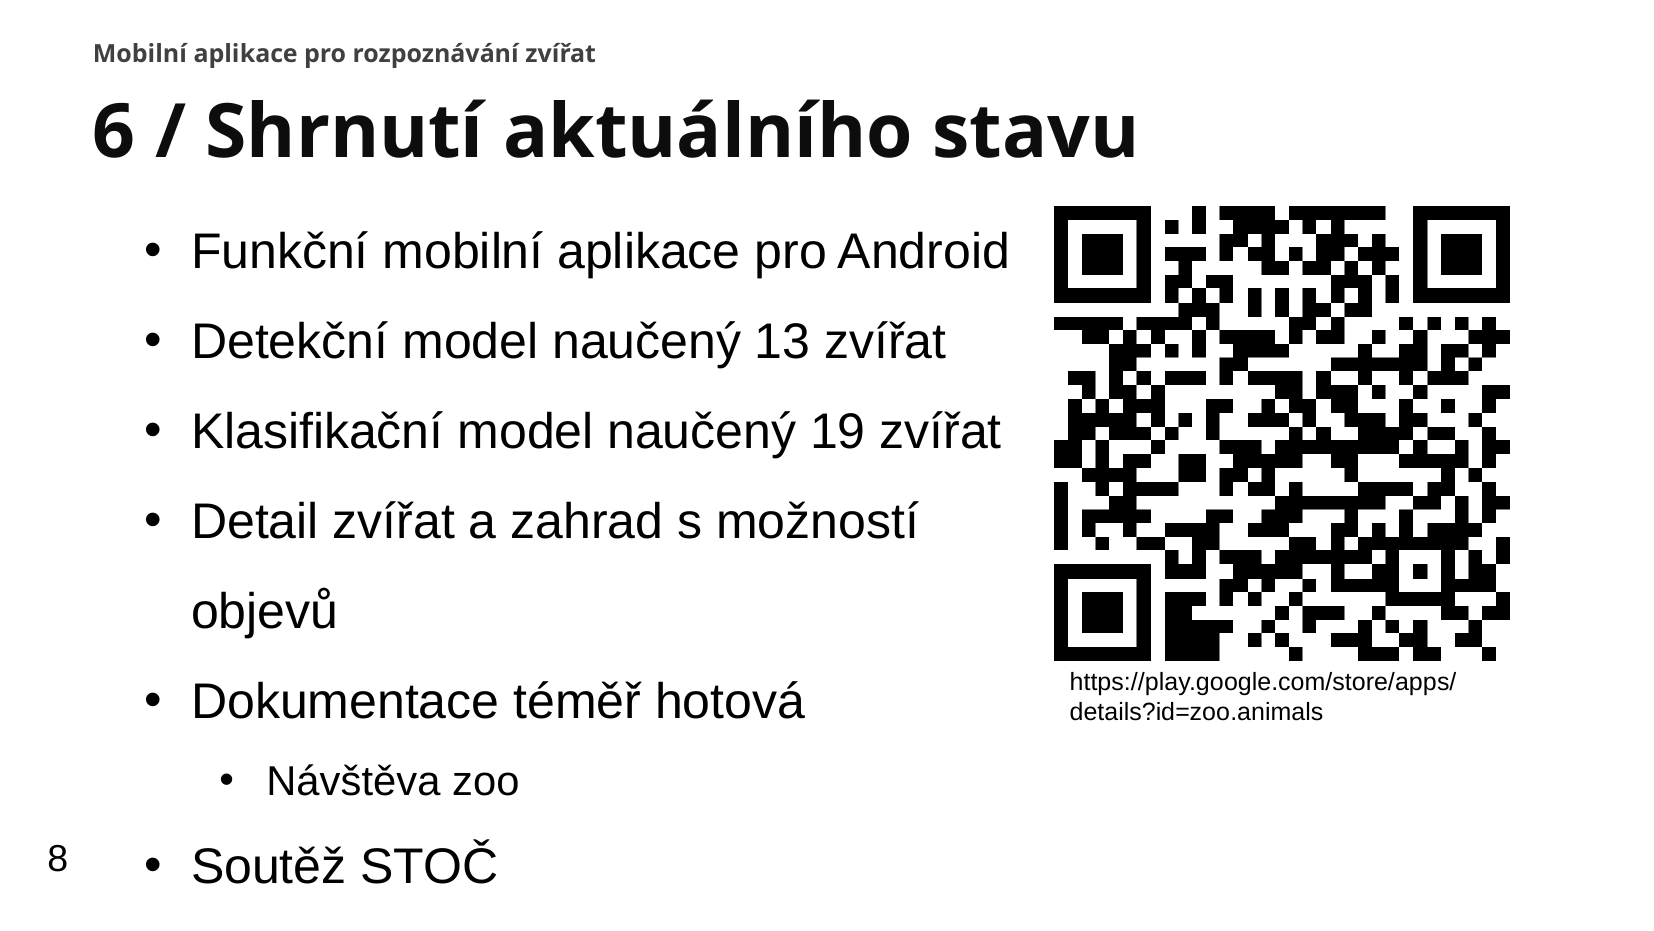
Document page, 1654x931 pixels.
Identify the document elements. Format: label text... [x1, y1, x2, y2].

picture [1054, 206, 1510, 661]
text_box 8 [32, 826, 115, 886]
text_box Mobilní aplikace pro rozpoznávání zvířat [92, 37, 910, 68]
text_box 6 / Shrnutí aktuálního stavu [92, 82, 1156, 173]
text_box Funkční mobilní aplikace pro Android Detekční model naučený 13 zvířat Klasifikační model naučený 19 zvířat Detail zvířat a zahrad s možností objevů Dokumentace téměř hotová Návštěva zoo Soutěž STOČ [144, 188, 1023, 894]
text_box https://play.google.com/store/apps/details?id=zoo.animals [1054, 667, 1510, 733]
